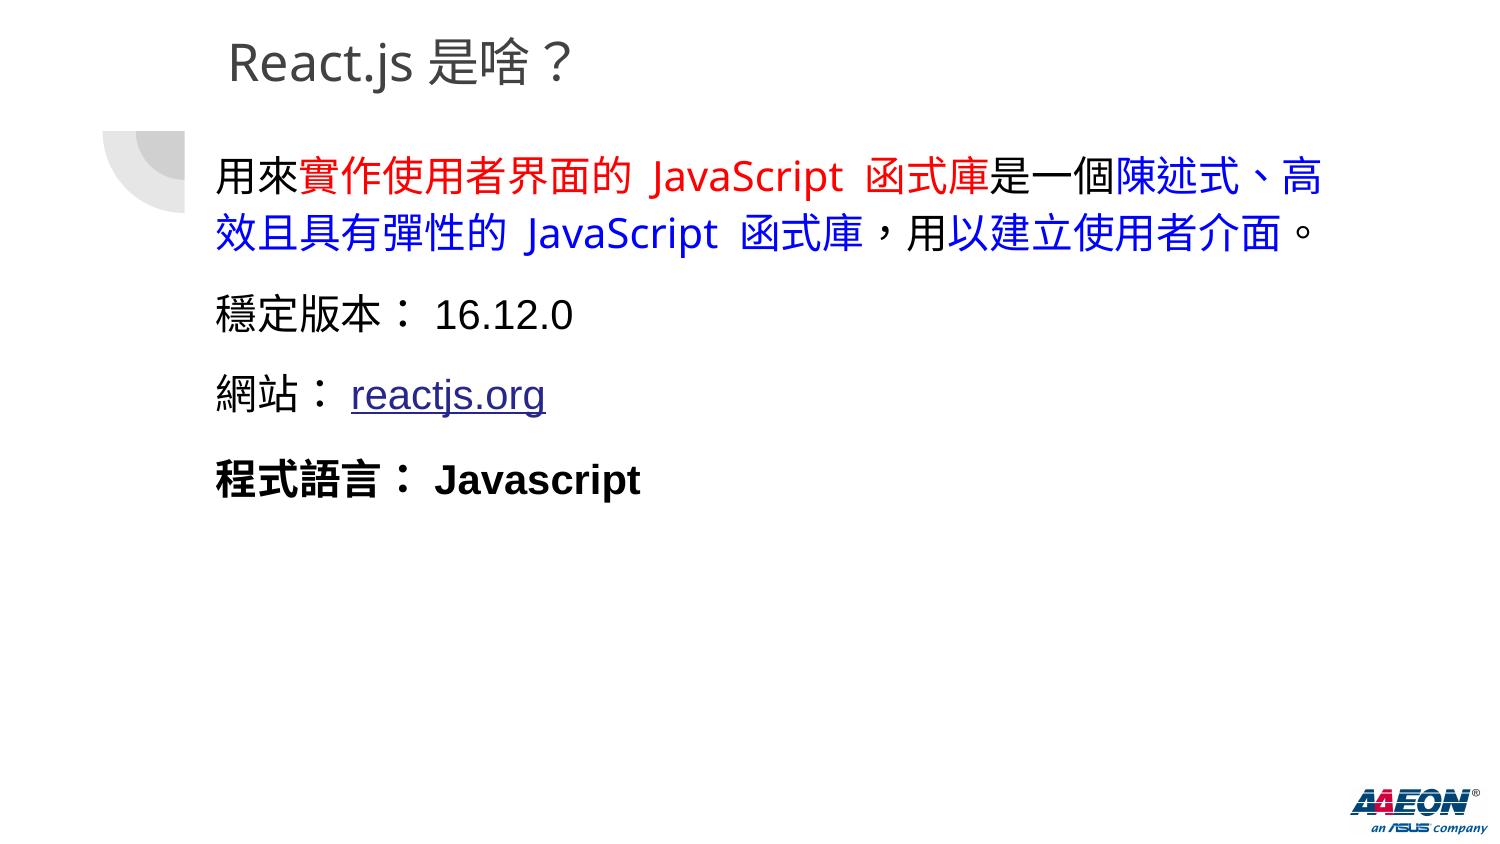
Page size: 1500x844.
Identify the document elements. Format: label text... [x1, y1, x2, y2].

picture [1348, 787, 1489, 836]
title React.js是啥？ [212, 4, 1366, 169]
list 用來實作使用者界面的 JavaScript 函式庫是一個陳述式、高效且具有彈性的 JavaScript 函式庫，用以建立使用者介面。 穩定版本：16.12.0 網站：reactjs.org 程式語言：Javascript [200, 127, 1354, 545]
